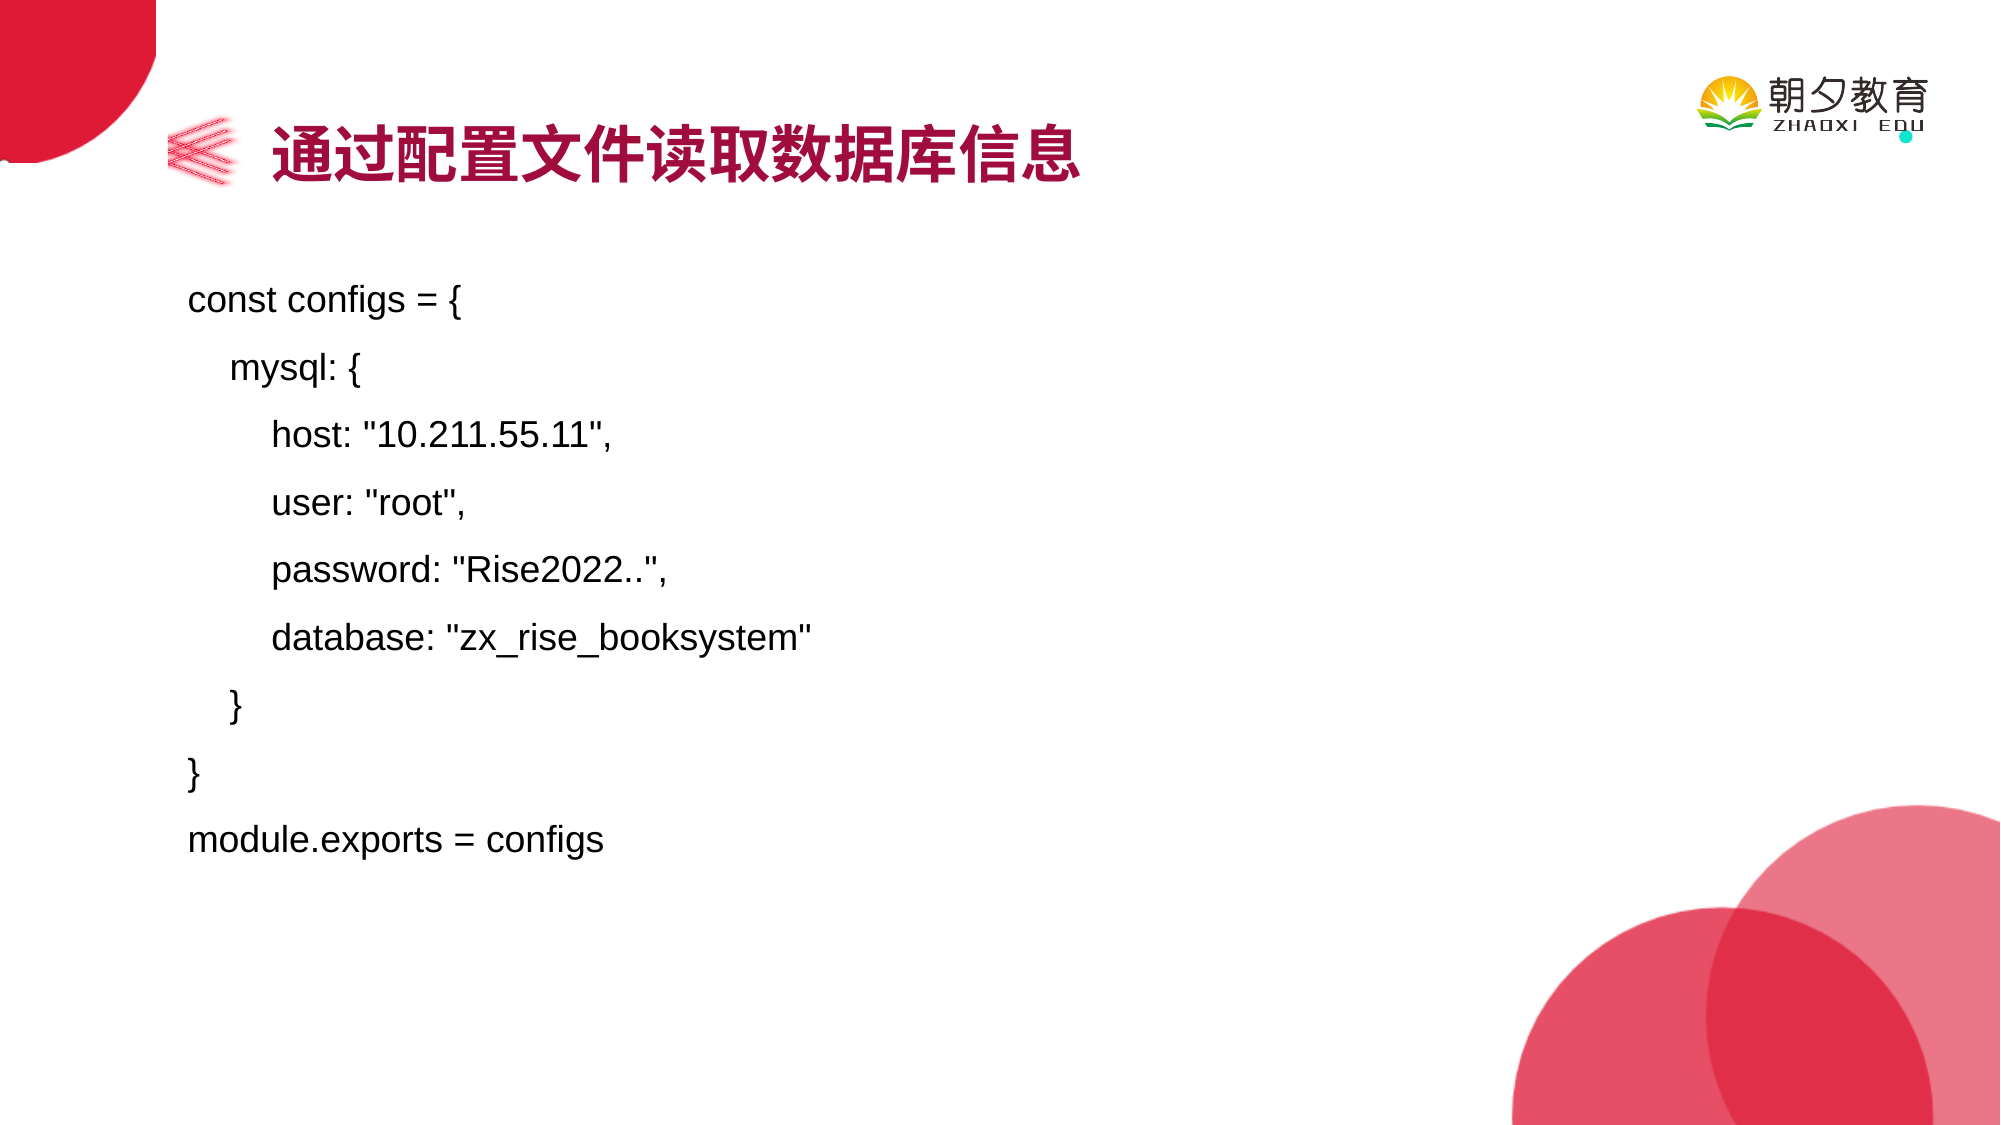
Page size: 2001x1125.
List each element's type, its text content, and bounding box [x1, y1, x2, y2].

picture [1417, 638, 2000, 1125]
picture [0, 0, 156, 163]
picture [1696, 76, 1928, 131]
picture [167, 112, 246, 190]
text_box 通过配置文件读取数据库信息 [256, 107, 1671, 198]
text_box const configs = { mysql: { host: "10.211.55.11", user: "root", password: "Rise2022..", database: "zx_rise_booksystem" } } module.exports = configs [172, 245, 1671, 868]
